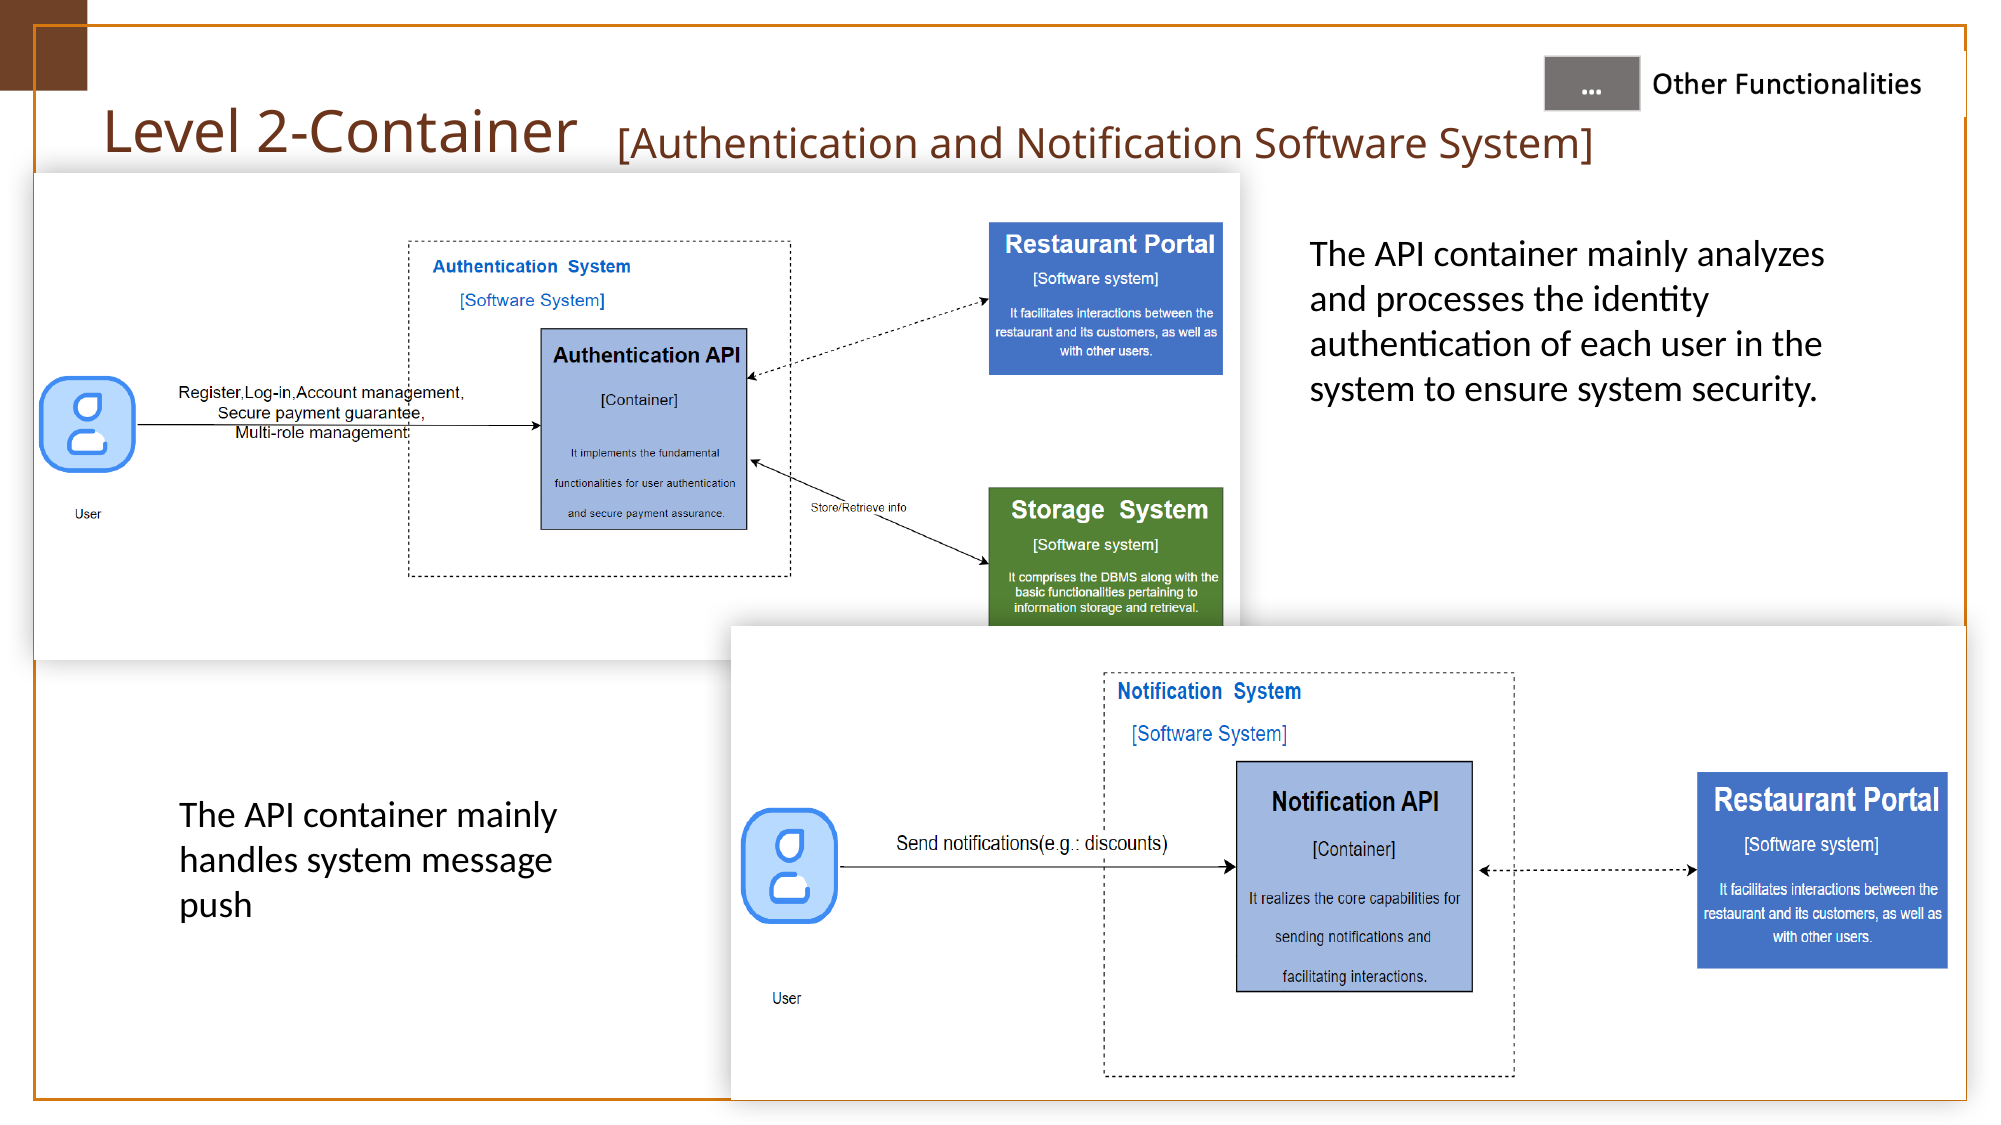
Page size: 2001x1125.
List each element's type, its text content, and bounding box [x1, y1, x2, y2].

text_box Level 2-Container [87, 51, 625, 154]
text_box The API container mainly analyzes and processes the identity authentication of each user in the system to ensure system security. [1294, 221, 1874, 495]
text_box [33, 24, 1967, 614]
text_box [33, 670, 719, 1101]
text_box [Authentication and Notification Software System] [601, 84, 1660, 158]
text_box [0, 0, 88, 92]
picture [1542, 51, 1966, 117]
text_box The API container mainly handles system message push [164, 782, 643, 944]
picture [34, 173, 1966, 1100]
